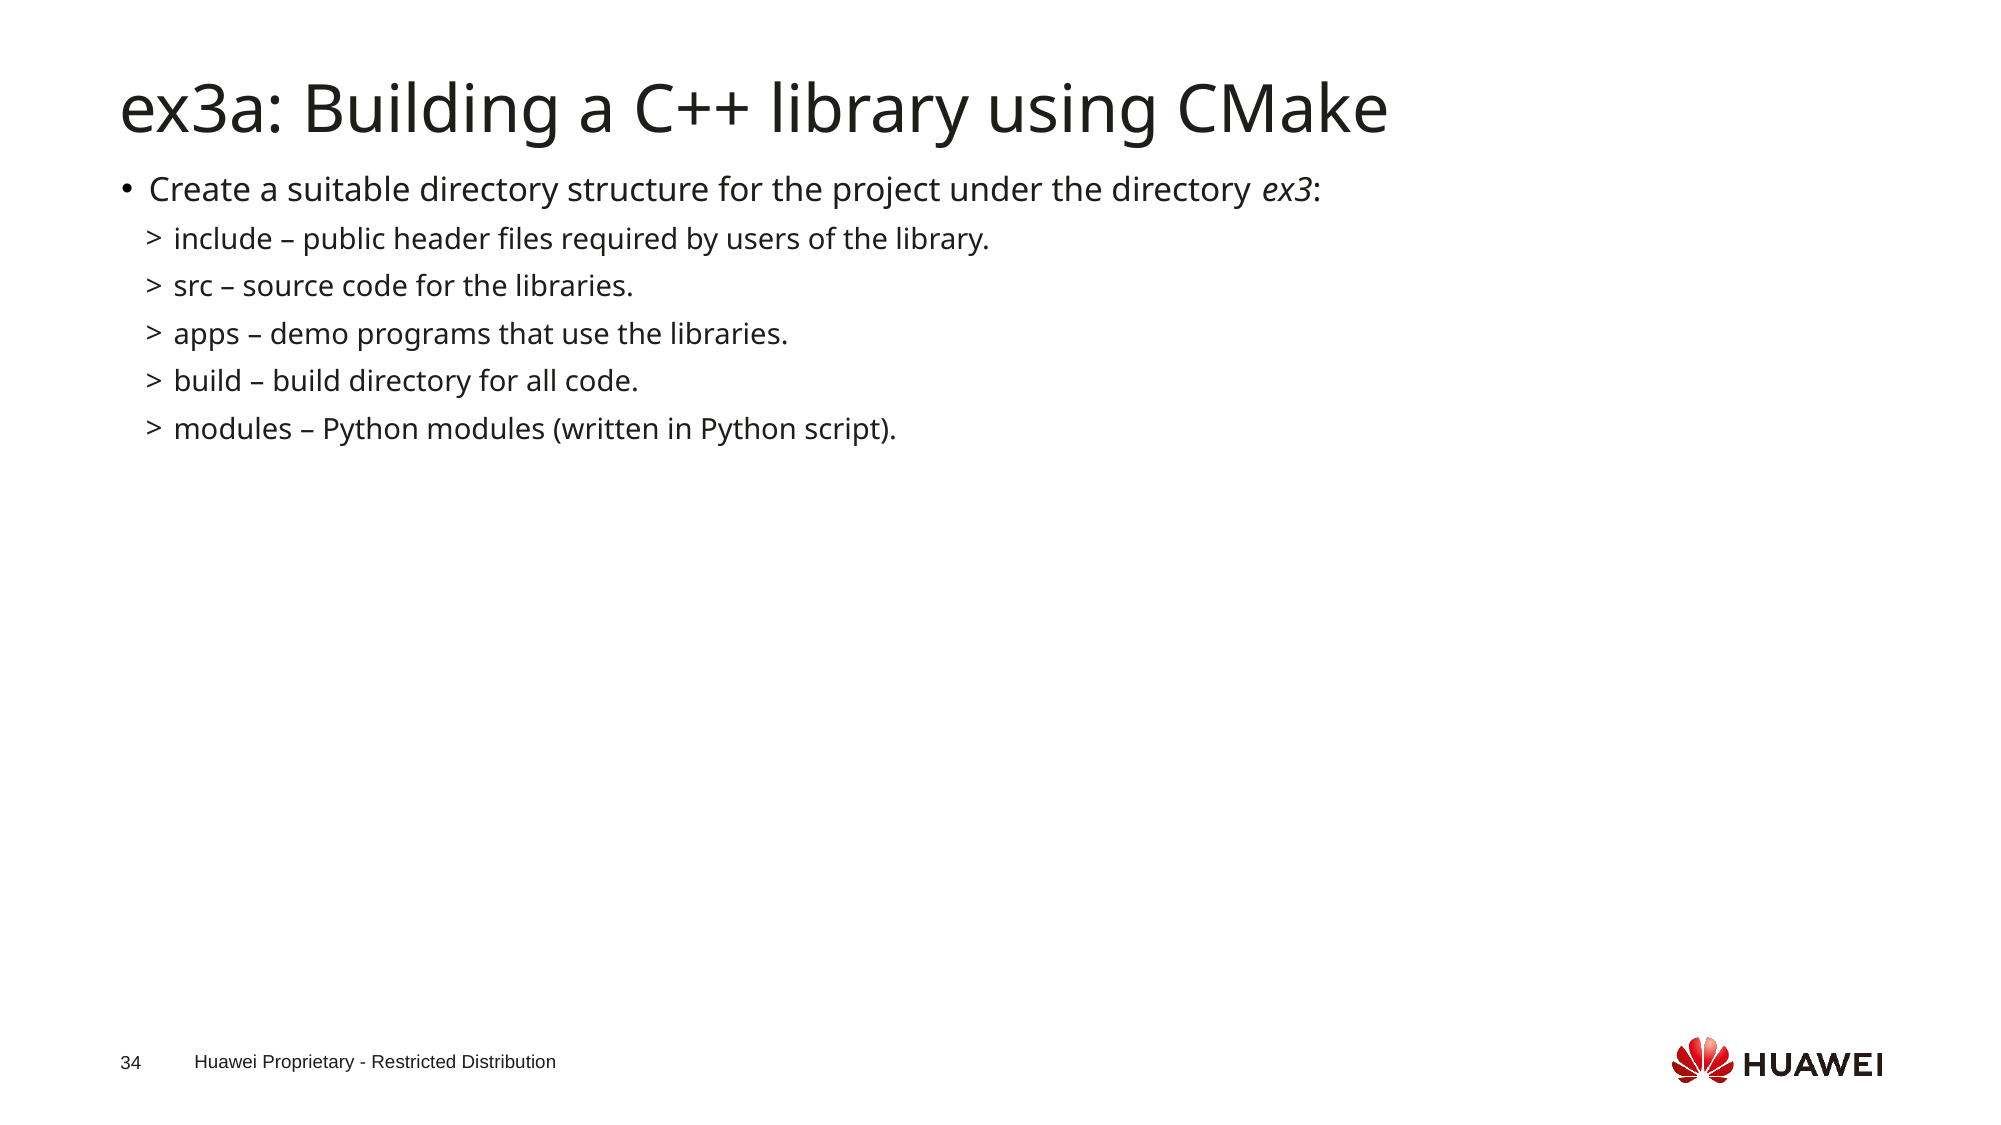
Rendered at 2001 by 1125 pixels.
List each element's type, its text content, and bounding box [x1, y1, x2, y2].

subtitle ex3a: Building a C++ library using CMake [119, 74, 1882, 168]
picture [1672, 1037, 1882, 1083]
list Create a suitable directory structure for the project under the directory ex3: include – public header files required by users of the library. src – source code for the libraries. apps – demo programs that use the libraries. build – build directory for all code. modules – Python modules (written in Python script). [119, 167, 1777, 948]
